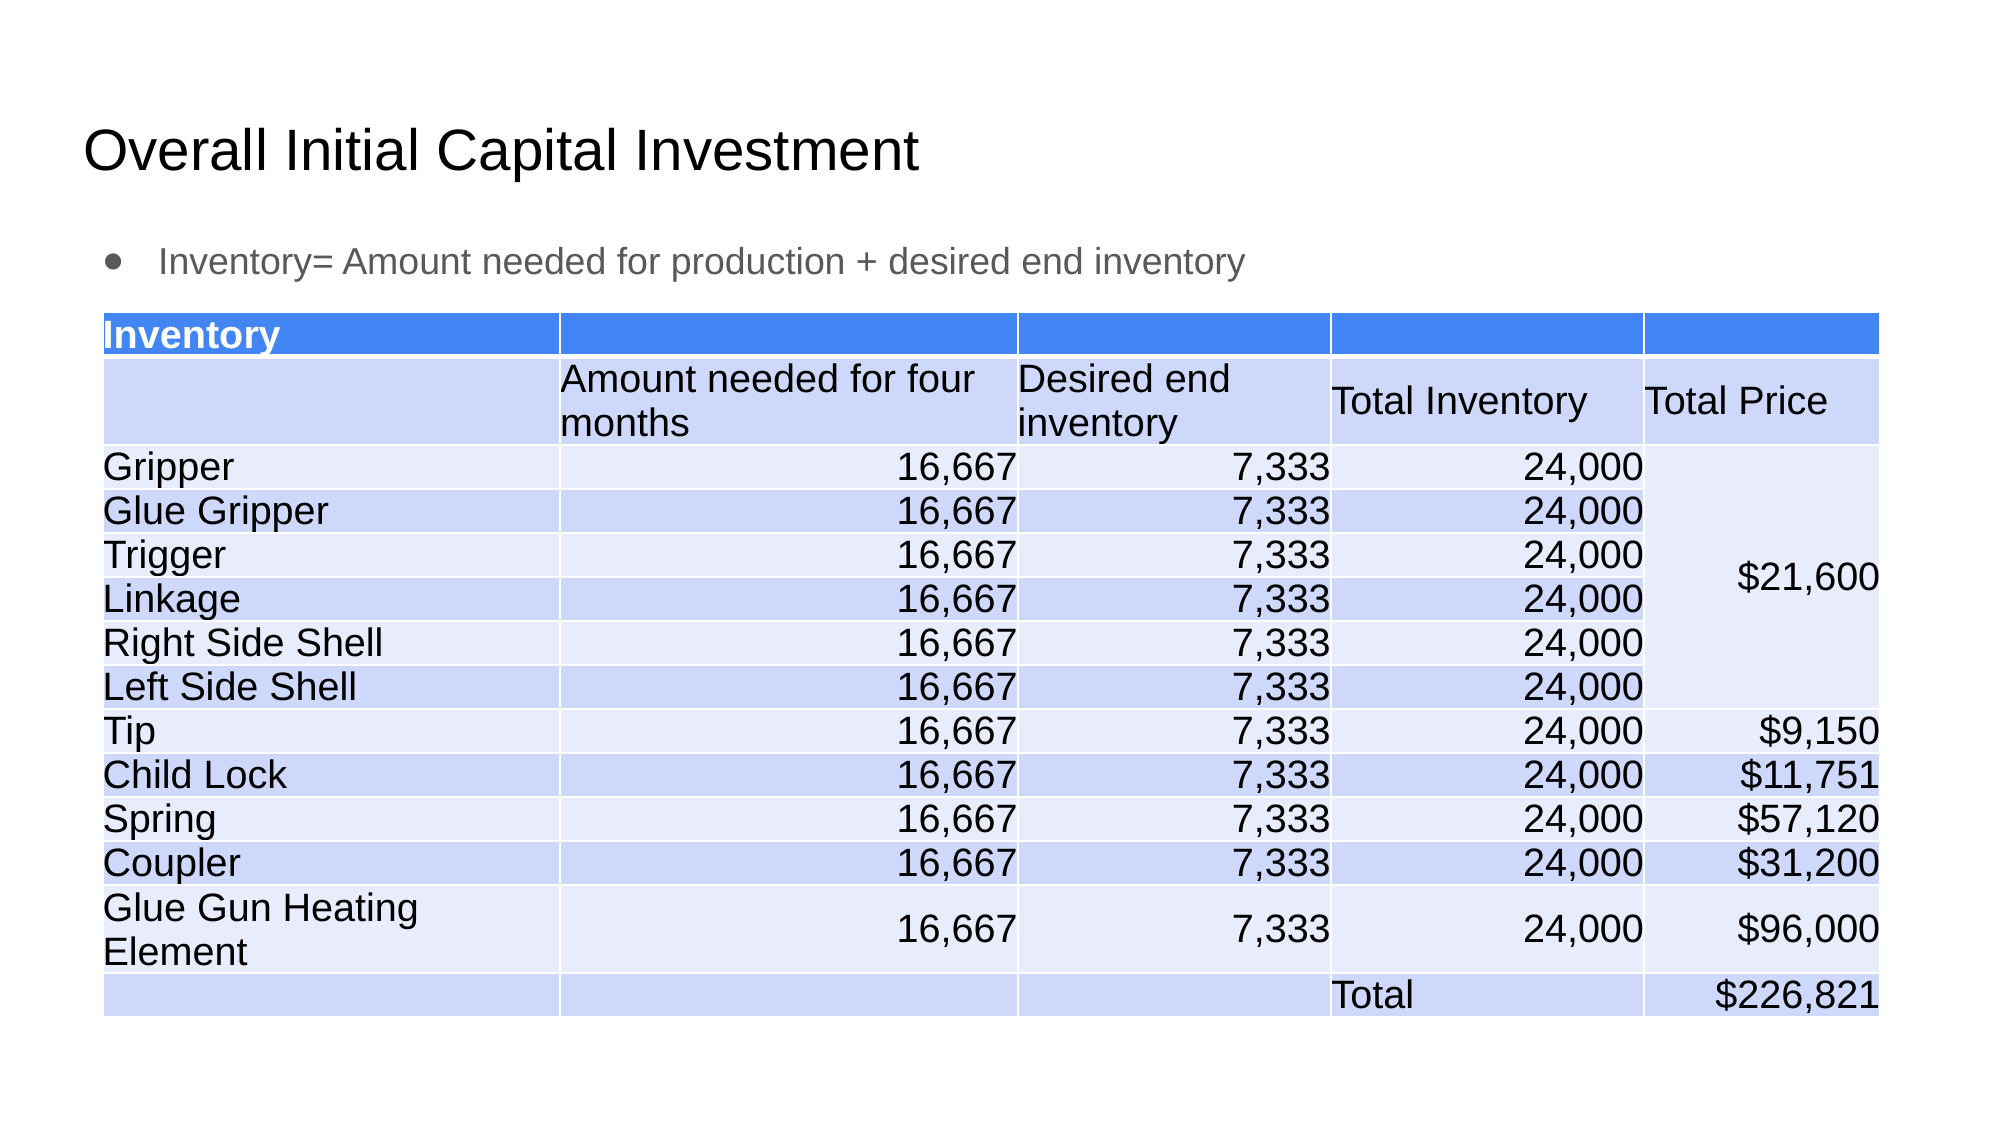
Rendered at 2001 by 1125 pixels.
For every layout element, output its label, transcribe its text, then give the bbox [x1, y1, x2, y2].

table_cell 16,667 [561, 622, 1017, 664]
table_cell Spring [104, 798, 559, 840]
table_cell Trigger [104, 534, 559, 576]
table_cell Linkage [104, 578, 559, 620]
table_cell $11,751 [1645, 754, 1879, 796]
table_cell 16,667 [561, 490, 1017, 532]
title Overall Initial Capital Investment [68, 97, 1932, 222]
table_cell 7,333 [1019, 490, 1330, 532]
table_cell 24,000 [1332, 490, 1643, 532]
table_cell 7,333 [1019, 754, 1330, 796]
table_cell $57,120 [1645, 798, 1879, 840]
table_cell 24,000 [1332, 622, 1643, 664]
table_cell 16,667 [561, 666, 1017, 708]
table_cell Child Lock [104, 754, 559, 796]
table_cell 24,000 [1332, 842, 1643, 884]
table_cell $9,150 [1645, 710, 1879, 752]
table_cell 24,000 [1332, 446, 1643, 488]
table_cell 16,667 [561, 886, 1017, 972]
table_cell Glue Gun Heating Element [104, 886, 559, 972]
table_cell Glue Gripper [104, 490, 559, 532]
table_cell [104, 359, 559, 444]
table_cell $21,600 [1645, 446, 1879, 708]
table_cell 24,000 [1332, 534, 1643, 576]
table_cell Desired end inventory [1019, 359, 1330, 444]
table_cell 16,667 [561, 446, 1017, 488]
table_cell $96,000 [1645, 886, 1879, 972]
table_cell 24,000 [1332, 886, 1643, 972]
table_cell 16,667 [561, 534, 1017, 576]
table_cell 7,333 [1019, 622, 1330, 664]
table_cell Coupler [104, 842, 559, 884]
list Inventory= Amount needed for production + desired end inventory [68, 222, 1932, 970]
table_header [561, 313, 1017, 354]
table_cell 24,000 [1332, 798, 1643, 840]
table_cell 24,000 [1332, 754, 1643, 796]
table_cell 7,333 [1019, 666, 1330, 708]
table_header [1332, 313, 1643, 354]
table_cell 7,333 [1019, 710, 1330, 752]
table_header [1019, 313, 1330, 354]
table_cell 24,000 [1332, 666, 1643, 708]
table_cell 7,333 [1019, 798, 1330, 840]
table_cell 24,000 [1332, 710, 1643, 752]
table_cell Gripper [104, 446, 559, 488]
table_cell 7,333 [1019, 578, 1330, 620]
table_cell Left Side Shell [104, 666, 559, 708]
table_header Inventory [104, 313, 559, 354]
table_cell 24,000 [1332, 578, 1643, 620]
table_cell [1019, 974, 1330, 1016]
table_cell 16,667 [561, 798, 1017, 840]
table_cell 7,333 [1019, 446, 1330, 488]
table_cell Total Price [1645, 359, 1879, 444]
table_cell 7,333 [1019, 886, 1330, 972]
table_cell 16,667 [561, 842, 1017, 884]
table_cell 7,333 [1019, 534, 1330, 576]
table_cell 16,667 [561, 578, 1017, 620]
table_cell 16,667 [561, 710, 1017, 752]
table_cell Amount needed for four months [561, 359, 1017, 444]
table_cell [104, 974, 559, 1016]
table_header [1645, 313, 1879, 354]
table_cell 16,667 [561, 754, 1017, 796]
table_cell Right Side Shell [104, 622, 559, 664]
table_cell 7,333 [1019, 842, 1330, 884]
table_cell Total Inventory [1332, 359, 1643, 444]
table_cell $226,821 [1645, 974, 1879, 1016]
table_cell [561, 974, 1017, 1016]
table_cell Tip [104, 710, 559, 752]
table_cell $31,200 [1645, 842, 1879, 884]
table_cell Total [1332, 974, 1643, 1016]
